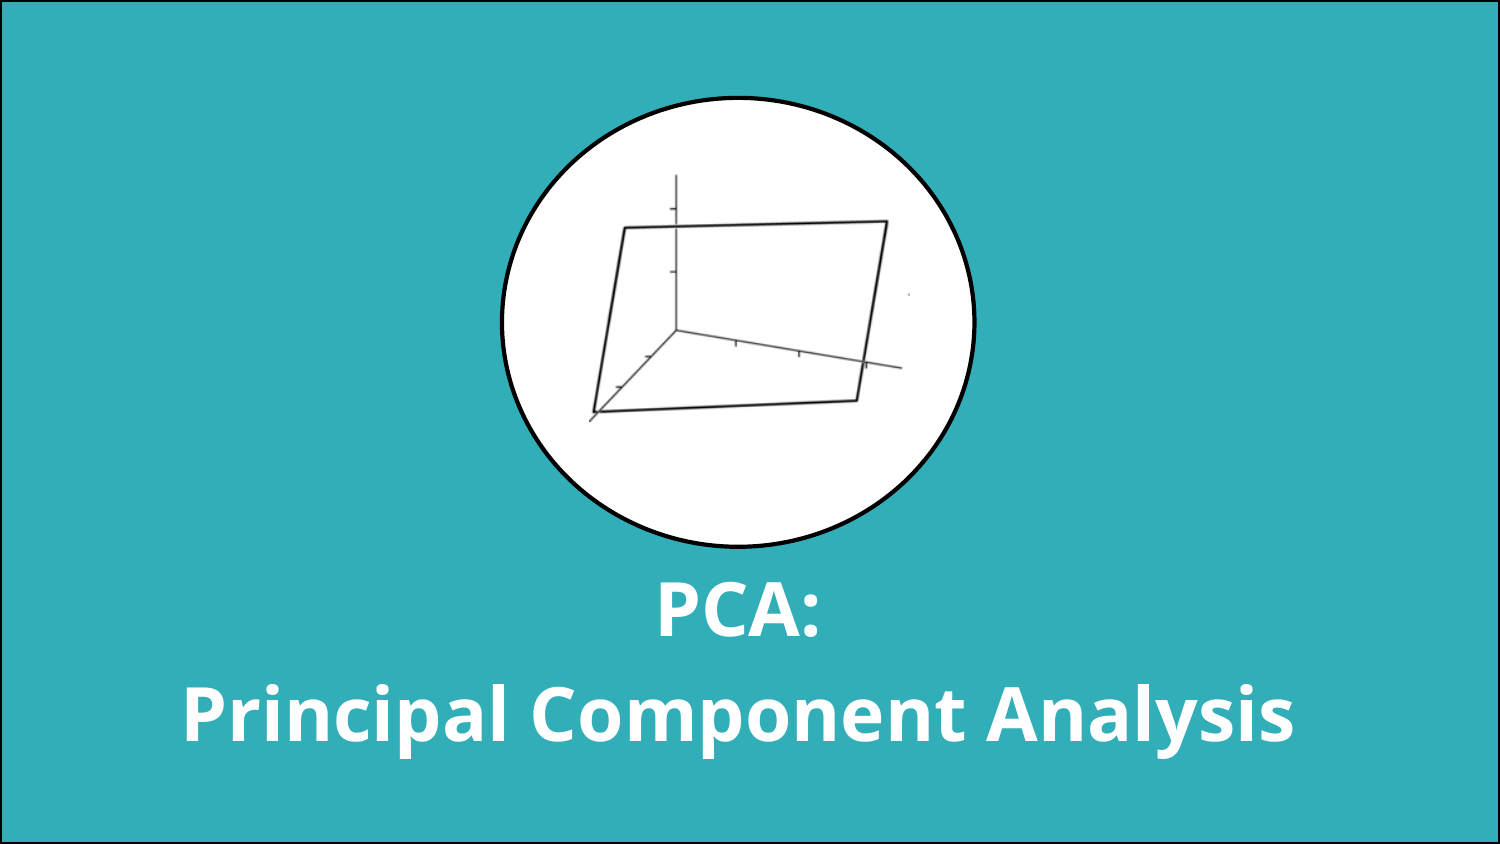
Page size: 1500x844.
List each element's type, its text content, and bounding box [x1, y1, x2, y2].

text_box [0, 0, 1500, 844]
text_box [499, 95, 977, 549]
text_box PCA: Principal Component Analysis [156, 611, 1320, 707]
picture [589, 172, 911, 423]
